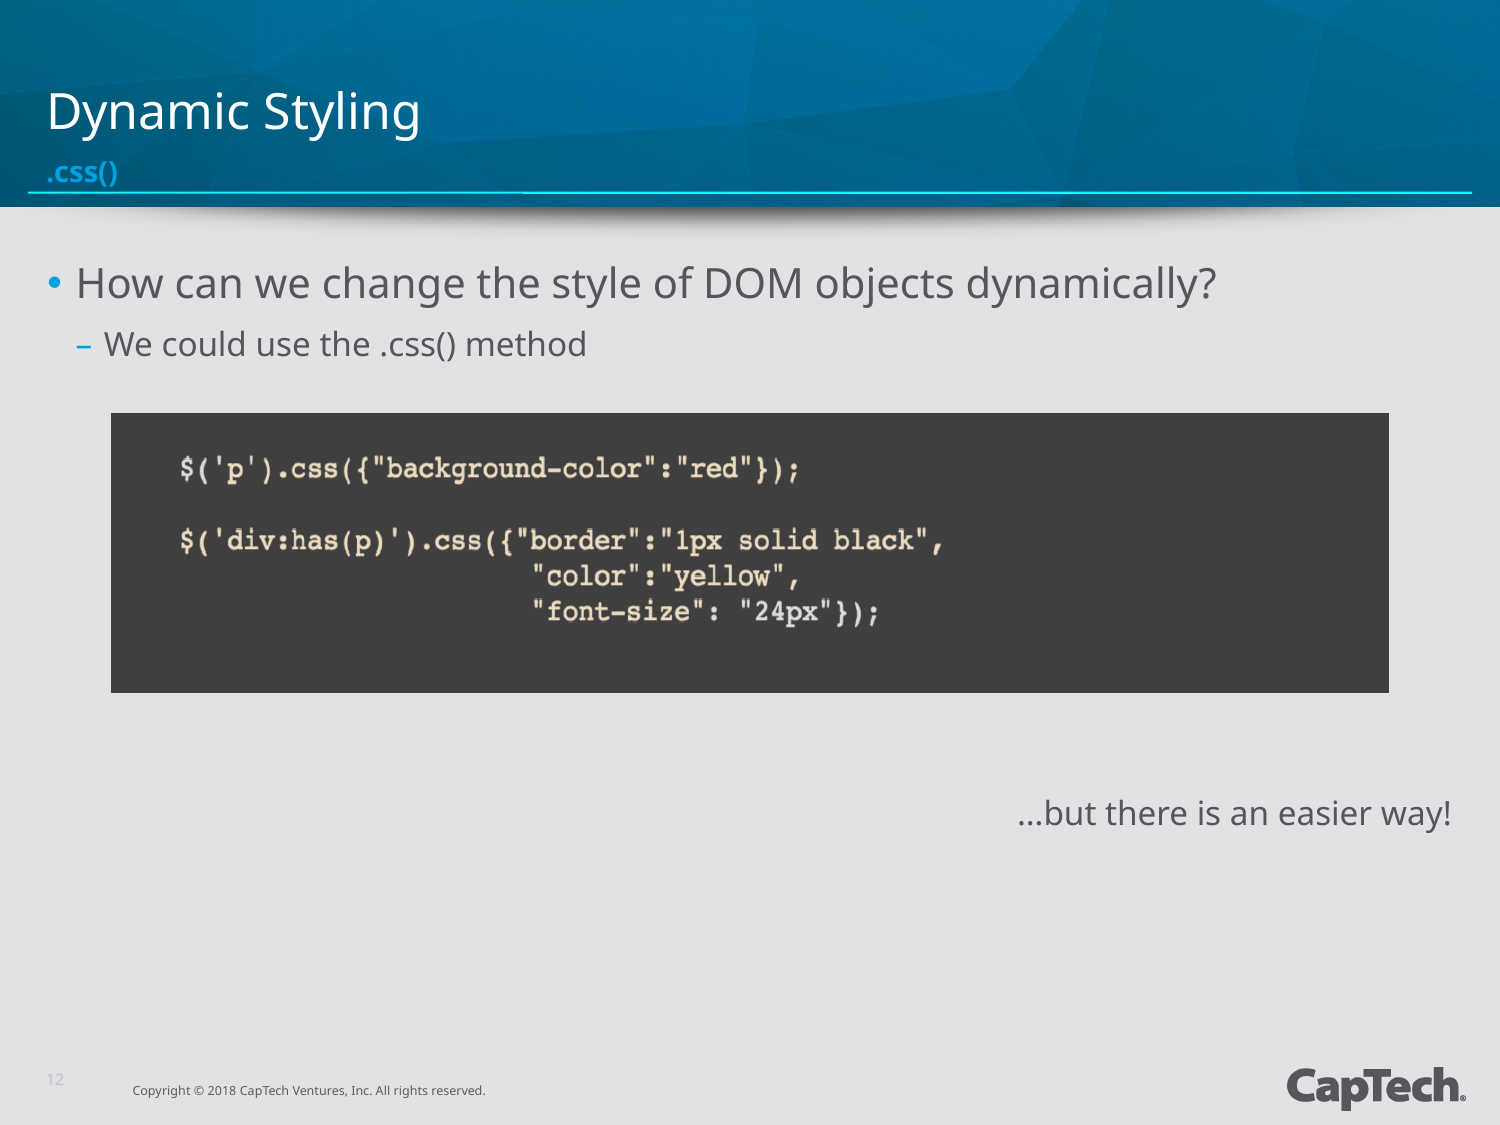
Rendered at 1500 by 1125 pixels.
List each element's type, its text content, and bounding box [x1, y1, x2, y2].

list How can we change the style of DOM objects dynamically? We could use the .css() method …but there is an easier way! [32, 237, 1468, 330]
list .css() [31, 154, 1471, 193]
picture [1278, 1059, 1470, 1118]
title Dynamic Styling [31, 73, 1469, 154]
slide_number 12 [31, 1050, 123, 1110]
picture [111, 413, 1389, 693]
